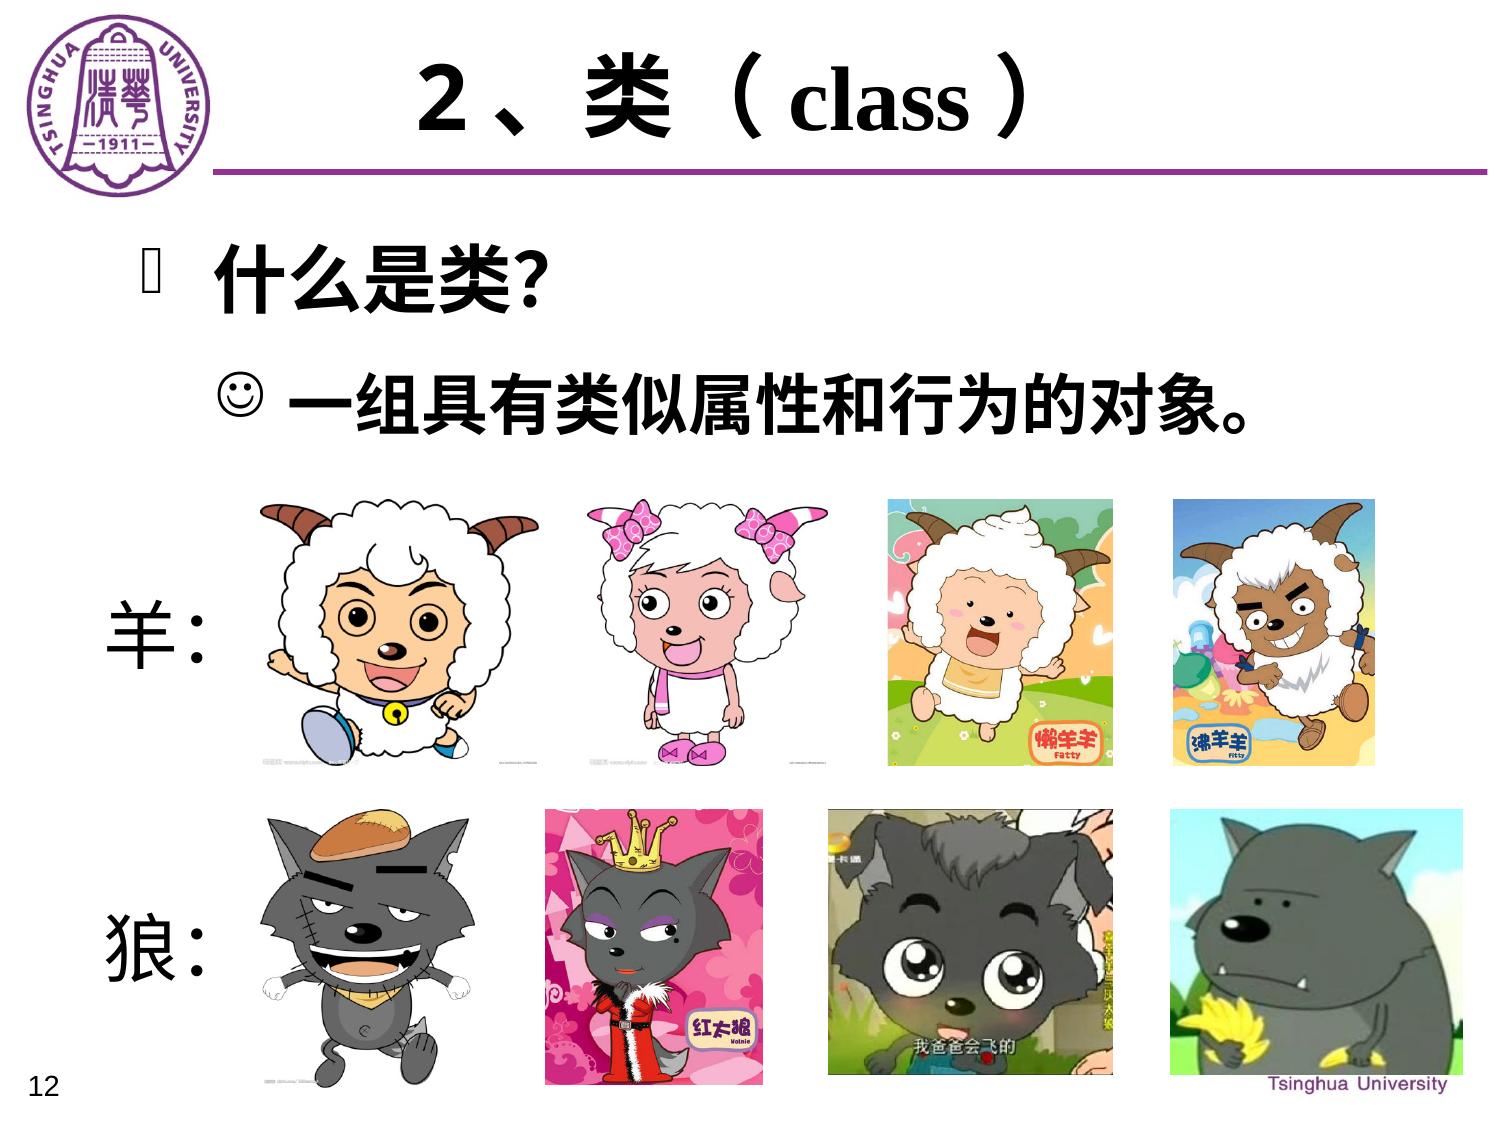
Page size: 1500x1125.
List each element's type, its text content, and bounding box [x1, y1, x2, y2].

text_box 狼： [88, 893, 255, 999]
picture [1170, 808, 1463, 1101]
picture [260, 808, 476, 1088]
picture [545, 808, 763, 1086]
text_box 羊： [88, 581, 255, 687]
footer 12 [12, 1059, 176, 1125]
picture [828, 808, 1113, 1076]
picture [260, 499, 539, 766]
picture [24, 12, 213, 37]
picture [587, 499, 828, 766]
picture [24, 151, 213, 200]
title 2、类（class） [24, 37, 1476, 151]
list 什么是类？ 一组具有类似属性和行为的对象。 [124, 224, 1388, 1038]
picture [886, 499, 1113, 766]
picture [1172, 499, 1376, 766]
